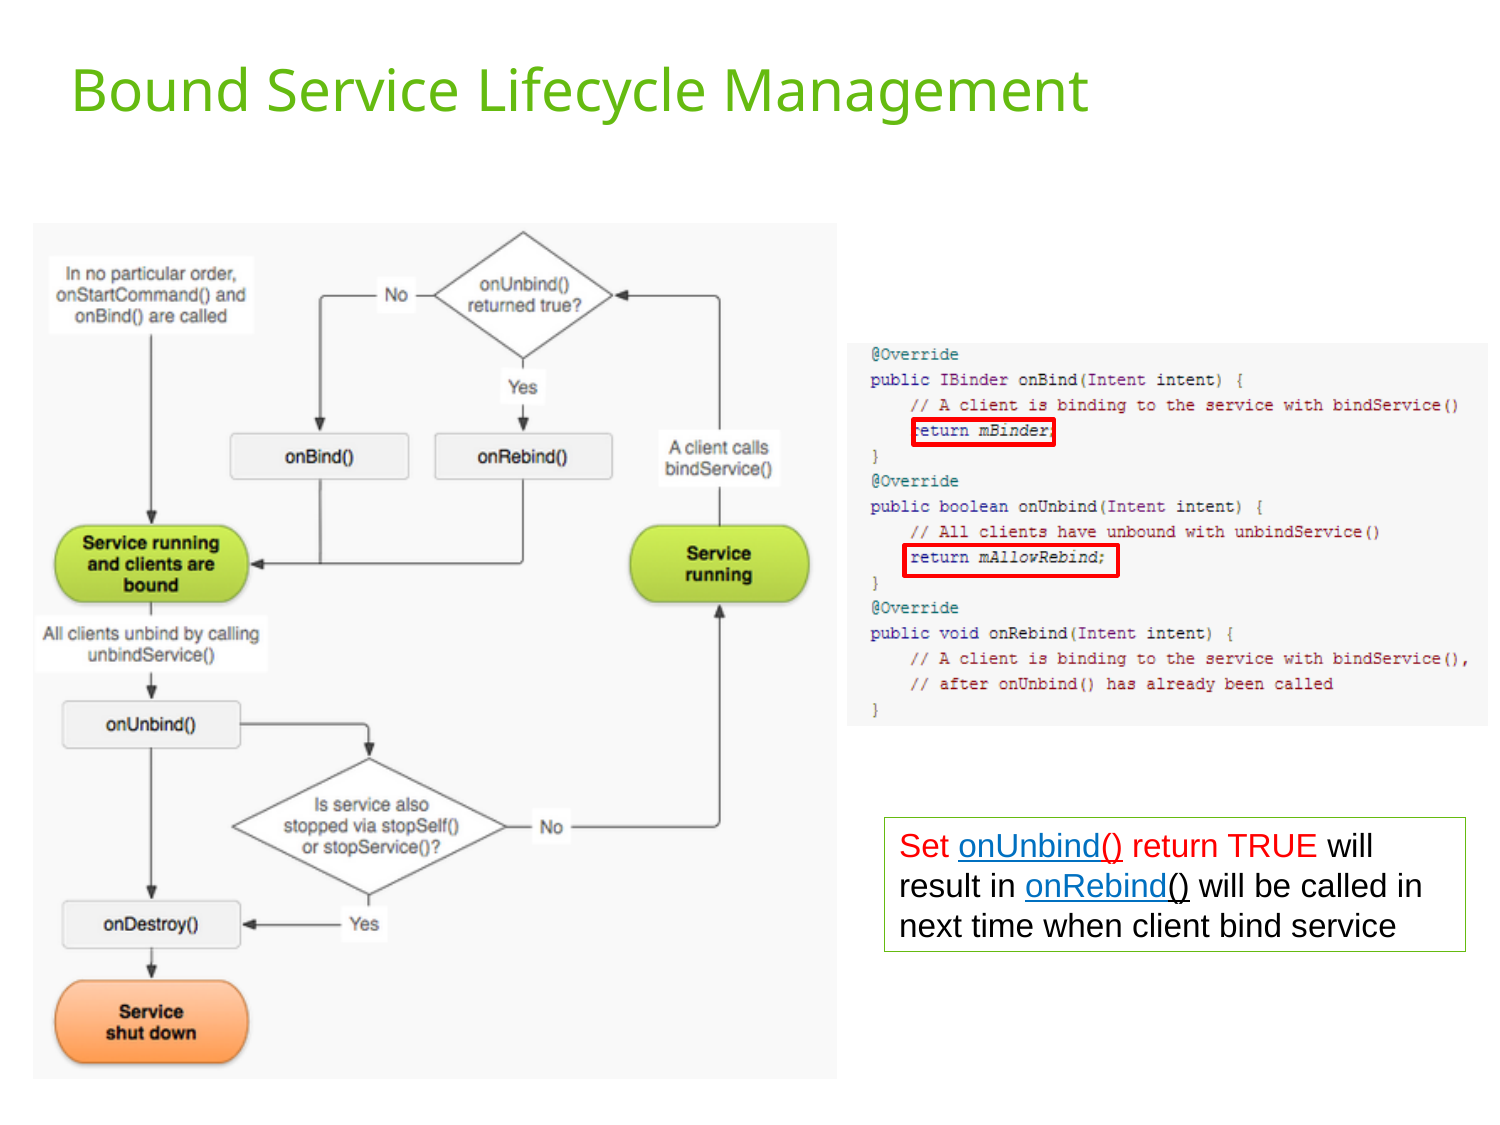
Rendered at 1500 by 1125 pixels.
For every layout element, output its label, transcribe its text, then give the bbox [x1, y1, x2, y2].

title Bound Service Lifecycle Management [70, 52, 1430, 139]
text_box Set onUnbind() return TRUE will result in onRebind() will be called in next time when client bind service [884, 817, 1466, 952]
picture [847, 343, 1489, 727]
picture [33, 223, 837, 1080]
